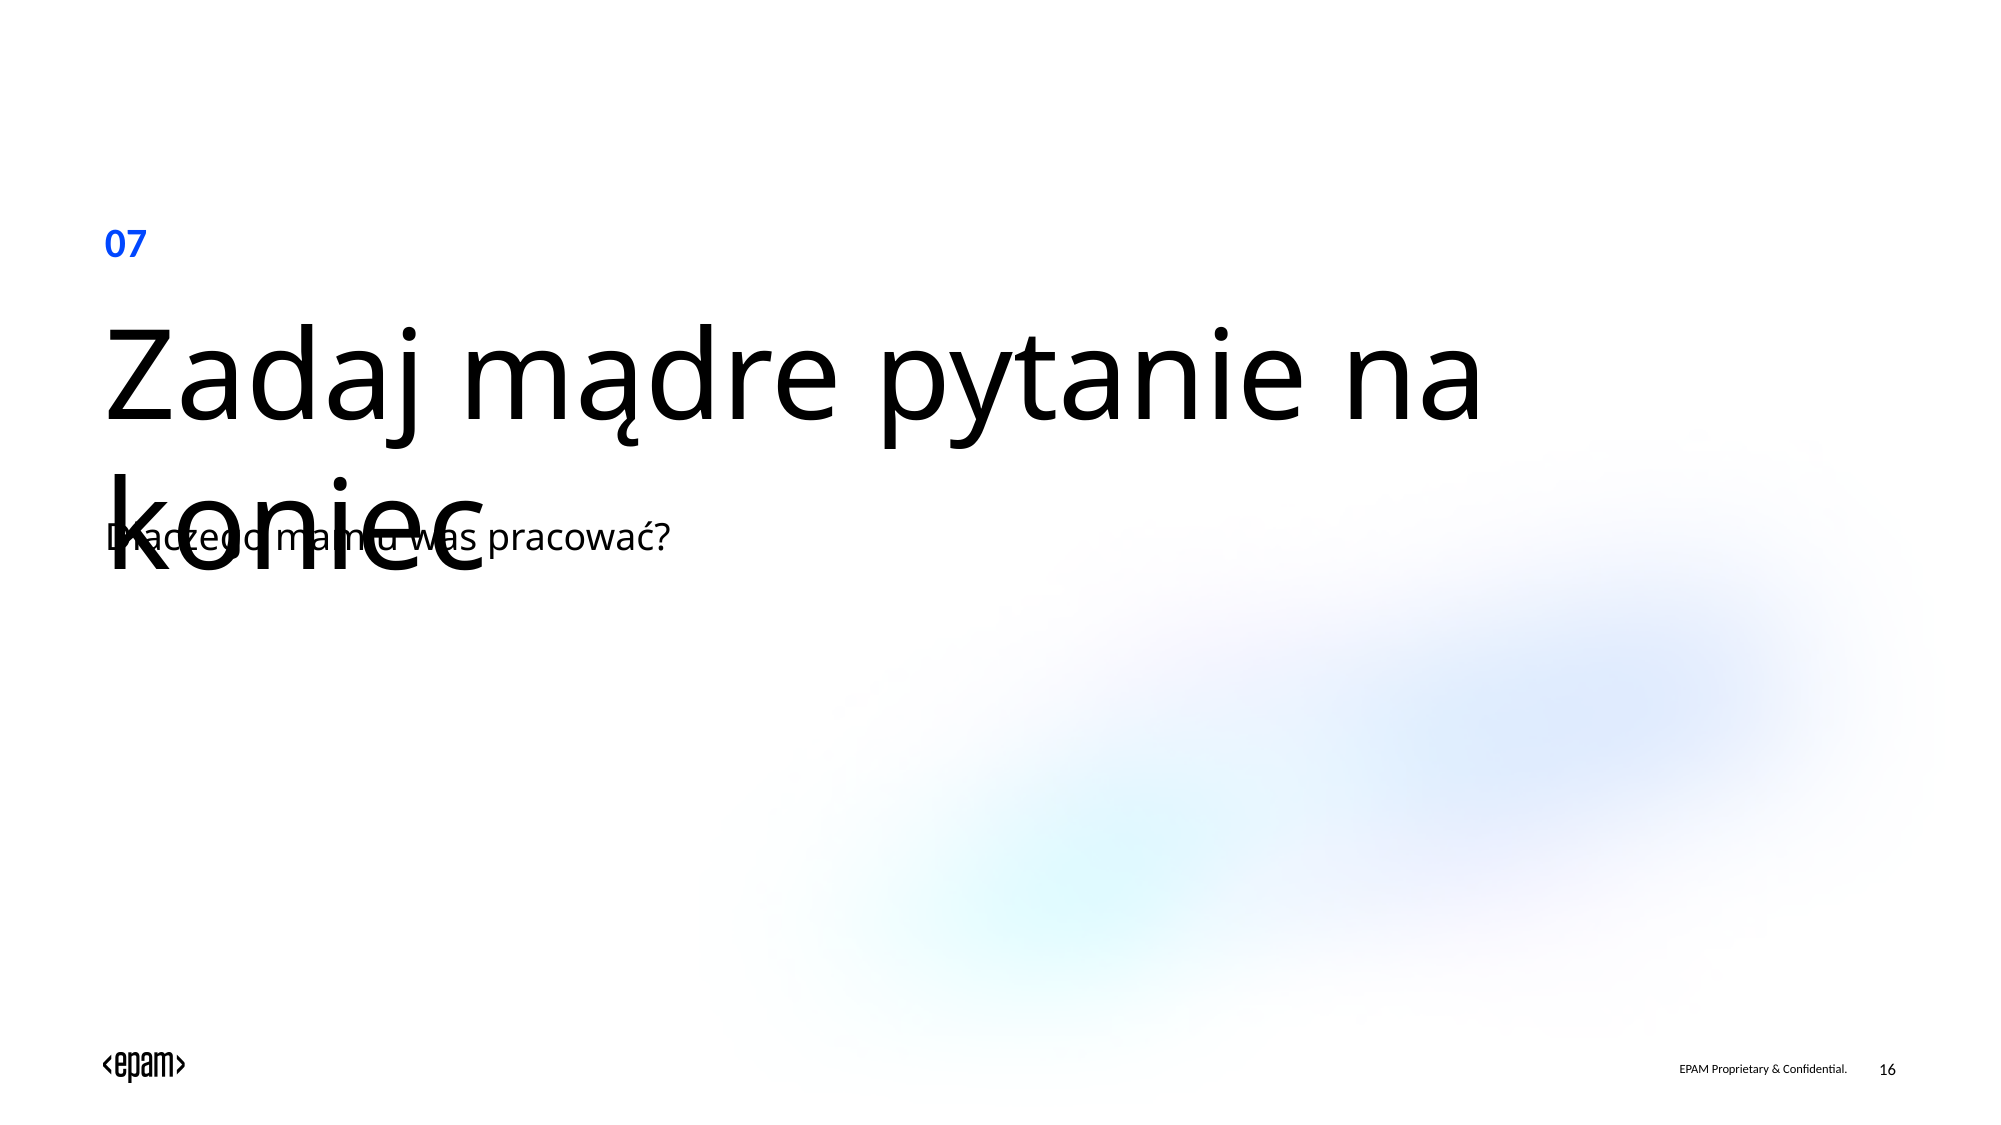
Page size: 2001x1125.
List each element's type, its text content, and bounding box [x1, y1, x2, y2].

text_box Dlaczego mam u was pracować? [104, 512, 1177, 559]
text_box 07 [104, 215, 187, 267]
picture [0, 0, 2000, 1125]
text_box Zadaj mądre pytanie na koniec [104, 294, 1821, 446]
